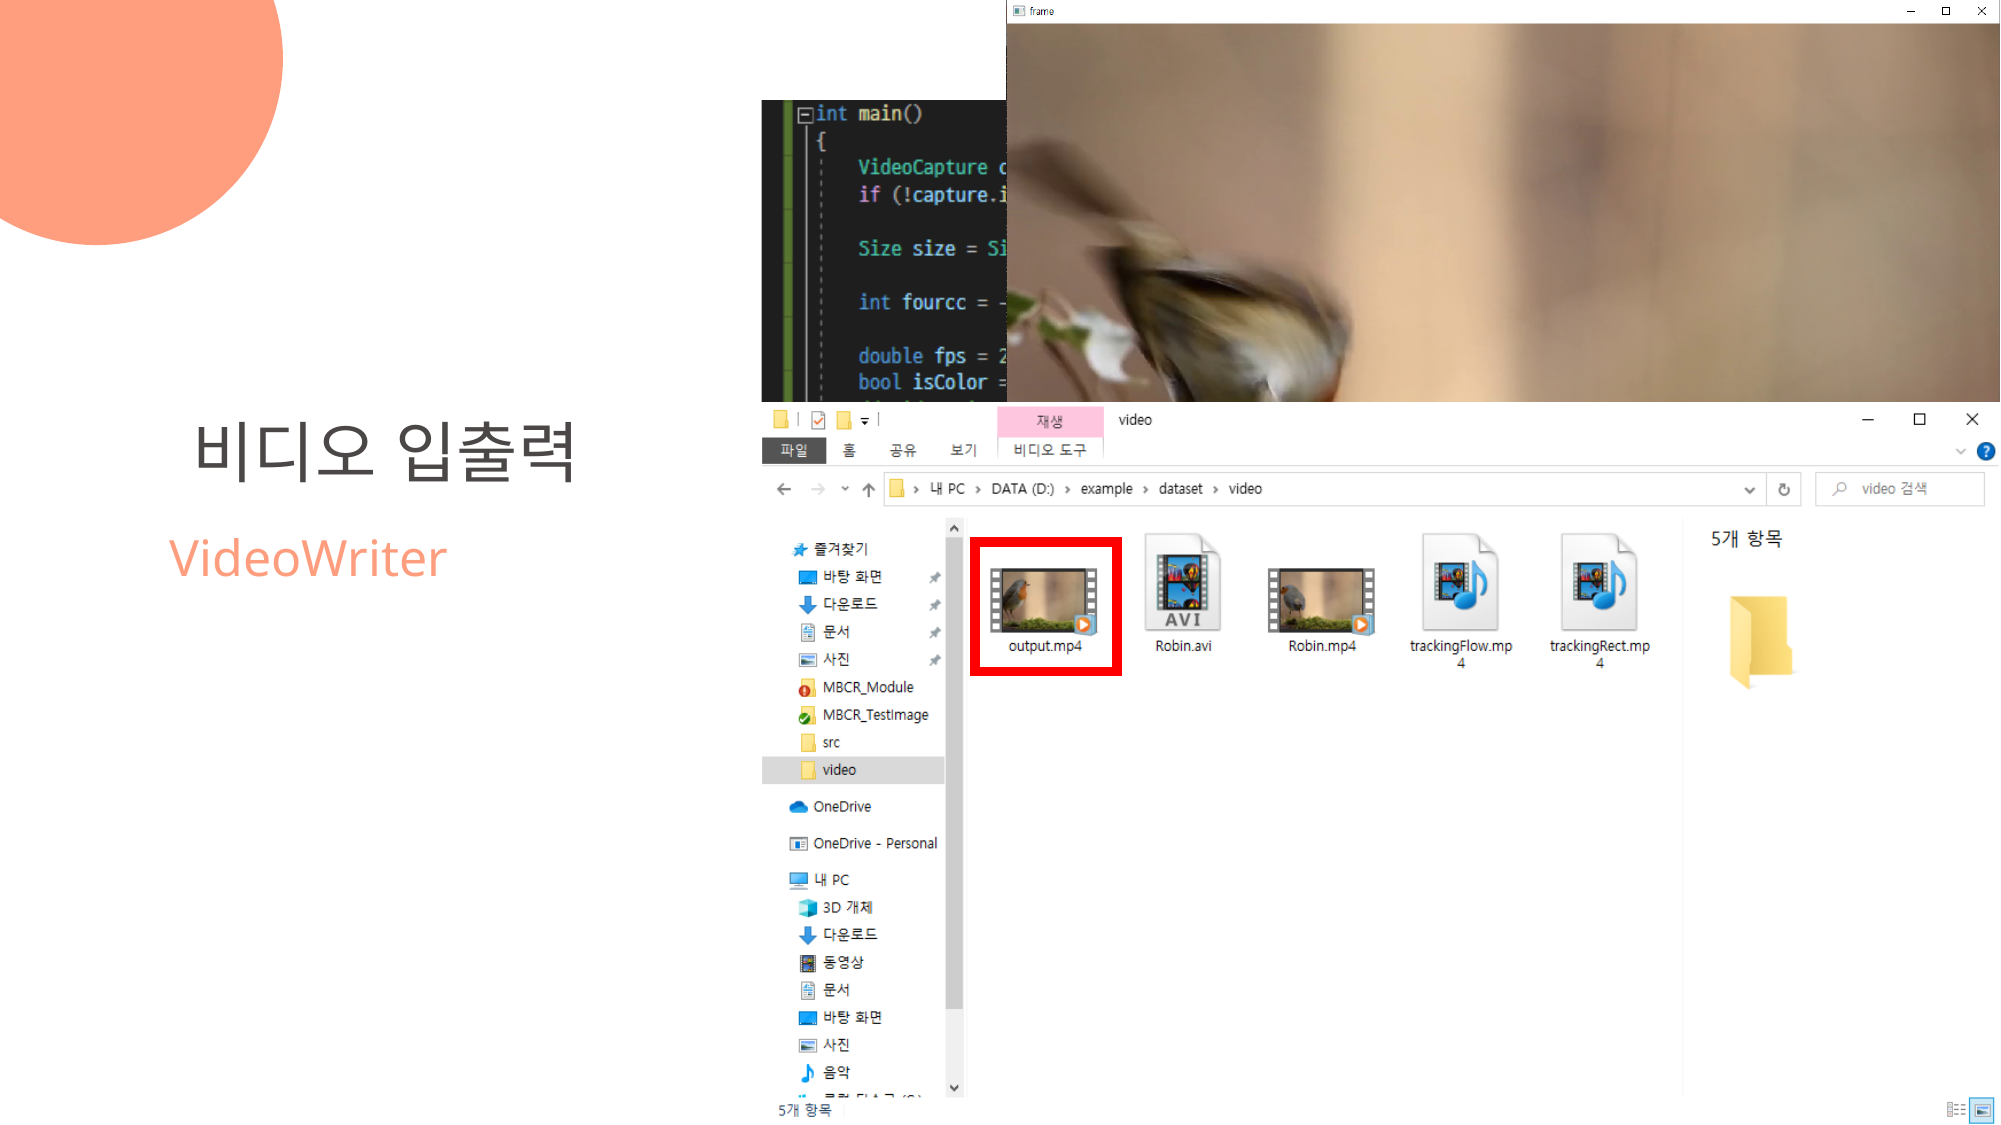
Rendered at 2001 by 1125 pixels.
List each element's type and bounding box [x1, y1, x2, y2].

picture [761, 0, 2000, 1125]
text_box [157, 403, 616, 595]
text_box [0, 0, 284, 247]
